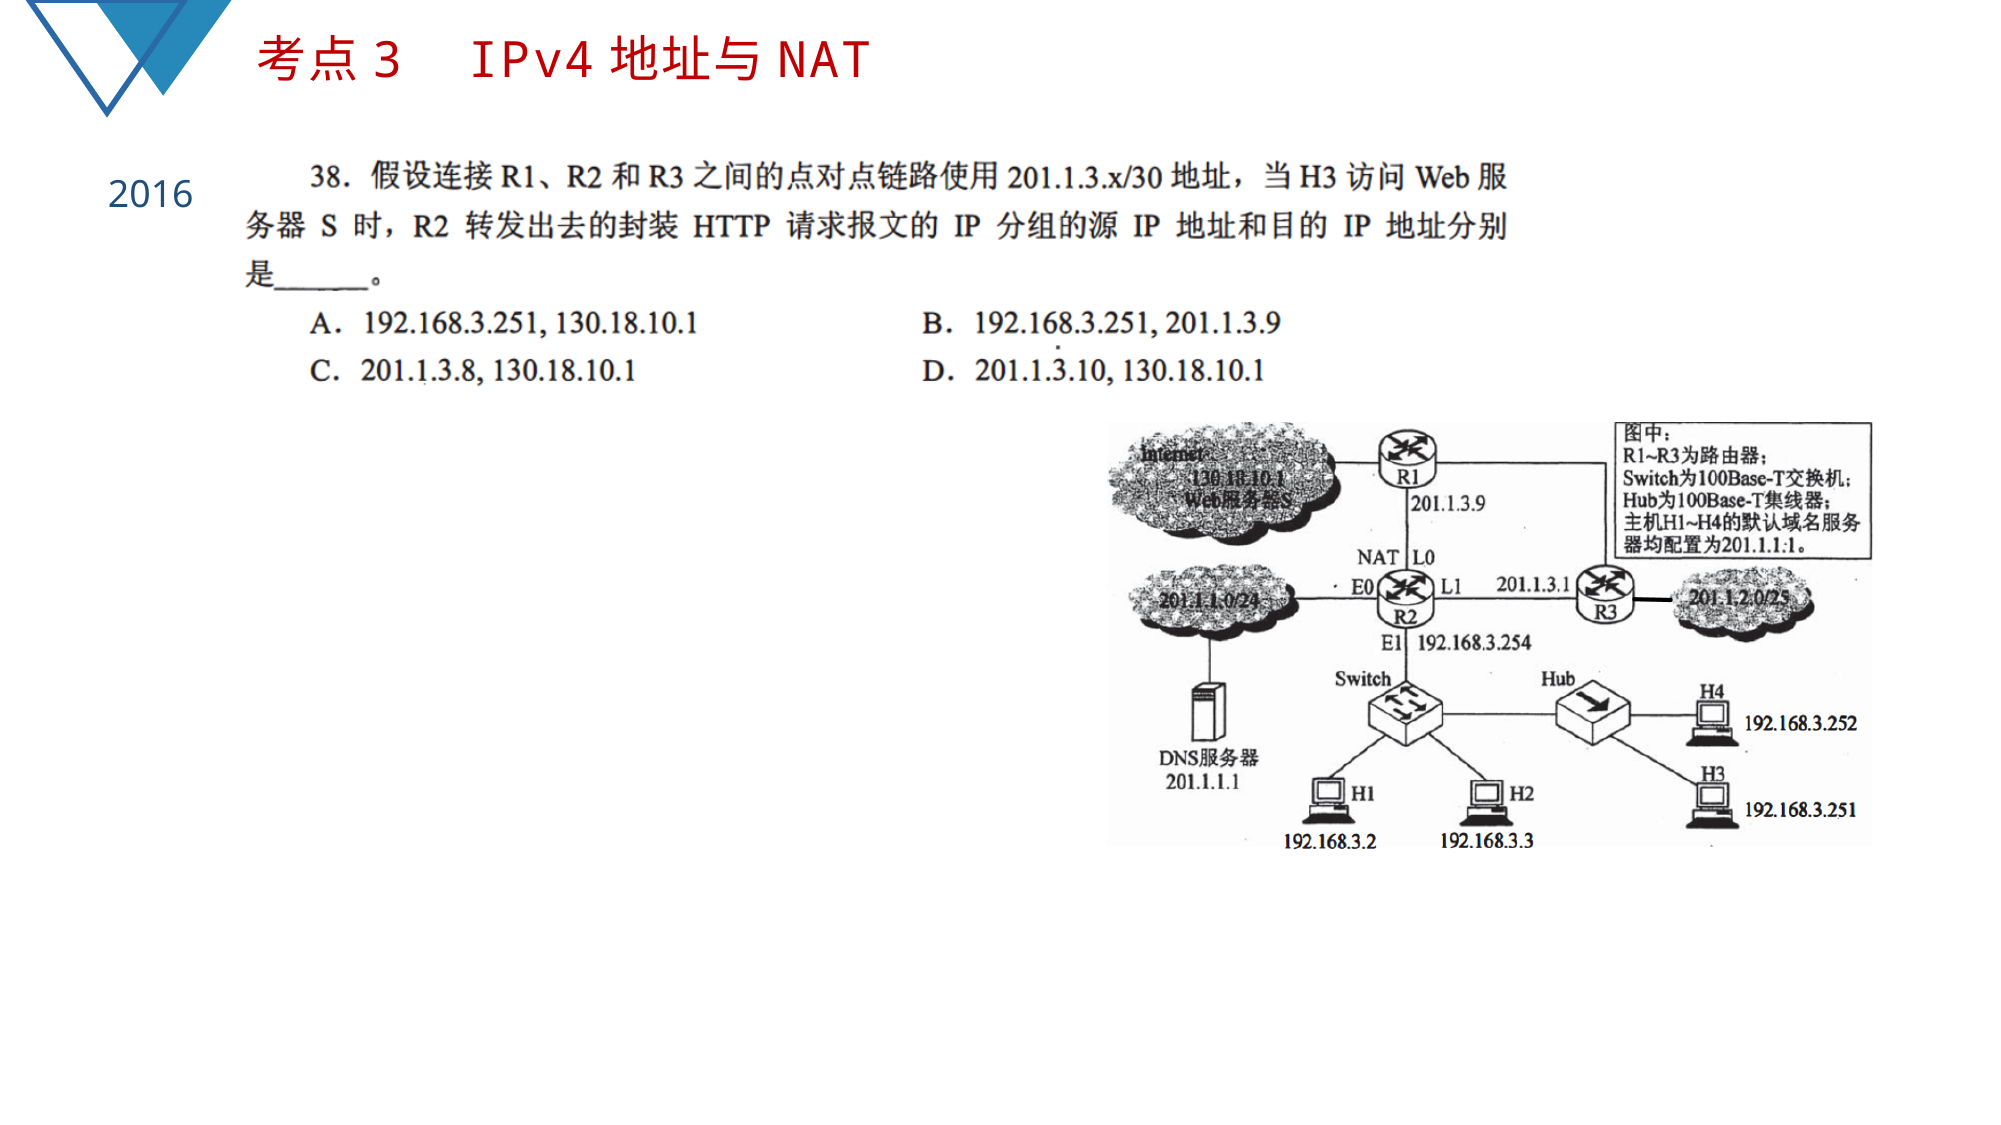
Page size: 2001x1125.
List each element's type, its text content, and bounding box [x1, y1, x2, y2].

text_box 2016 [93, 163, 217, 223]
picture [241, 152, 1516, 388]
picture [1103, 411, 1881, 856]
text_box 考点3 IPv4地址与NAT [241, 20, 1654, 95]
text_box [29, 0, 232, 113]
